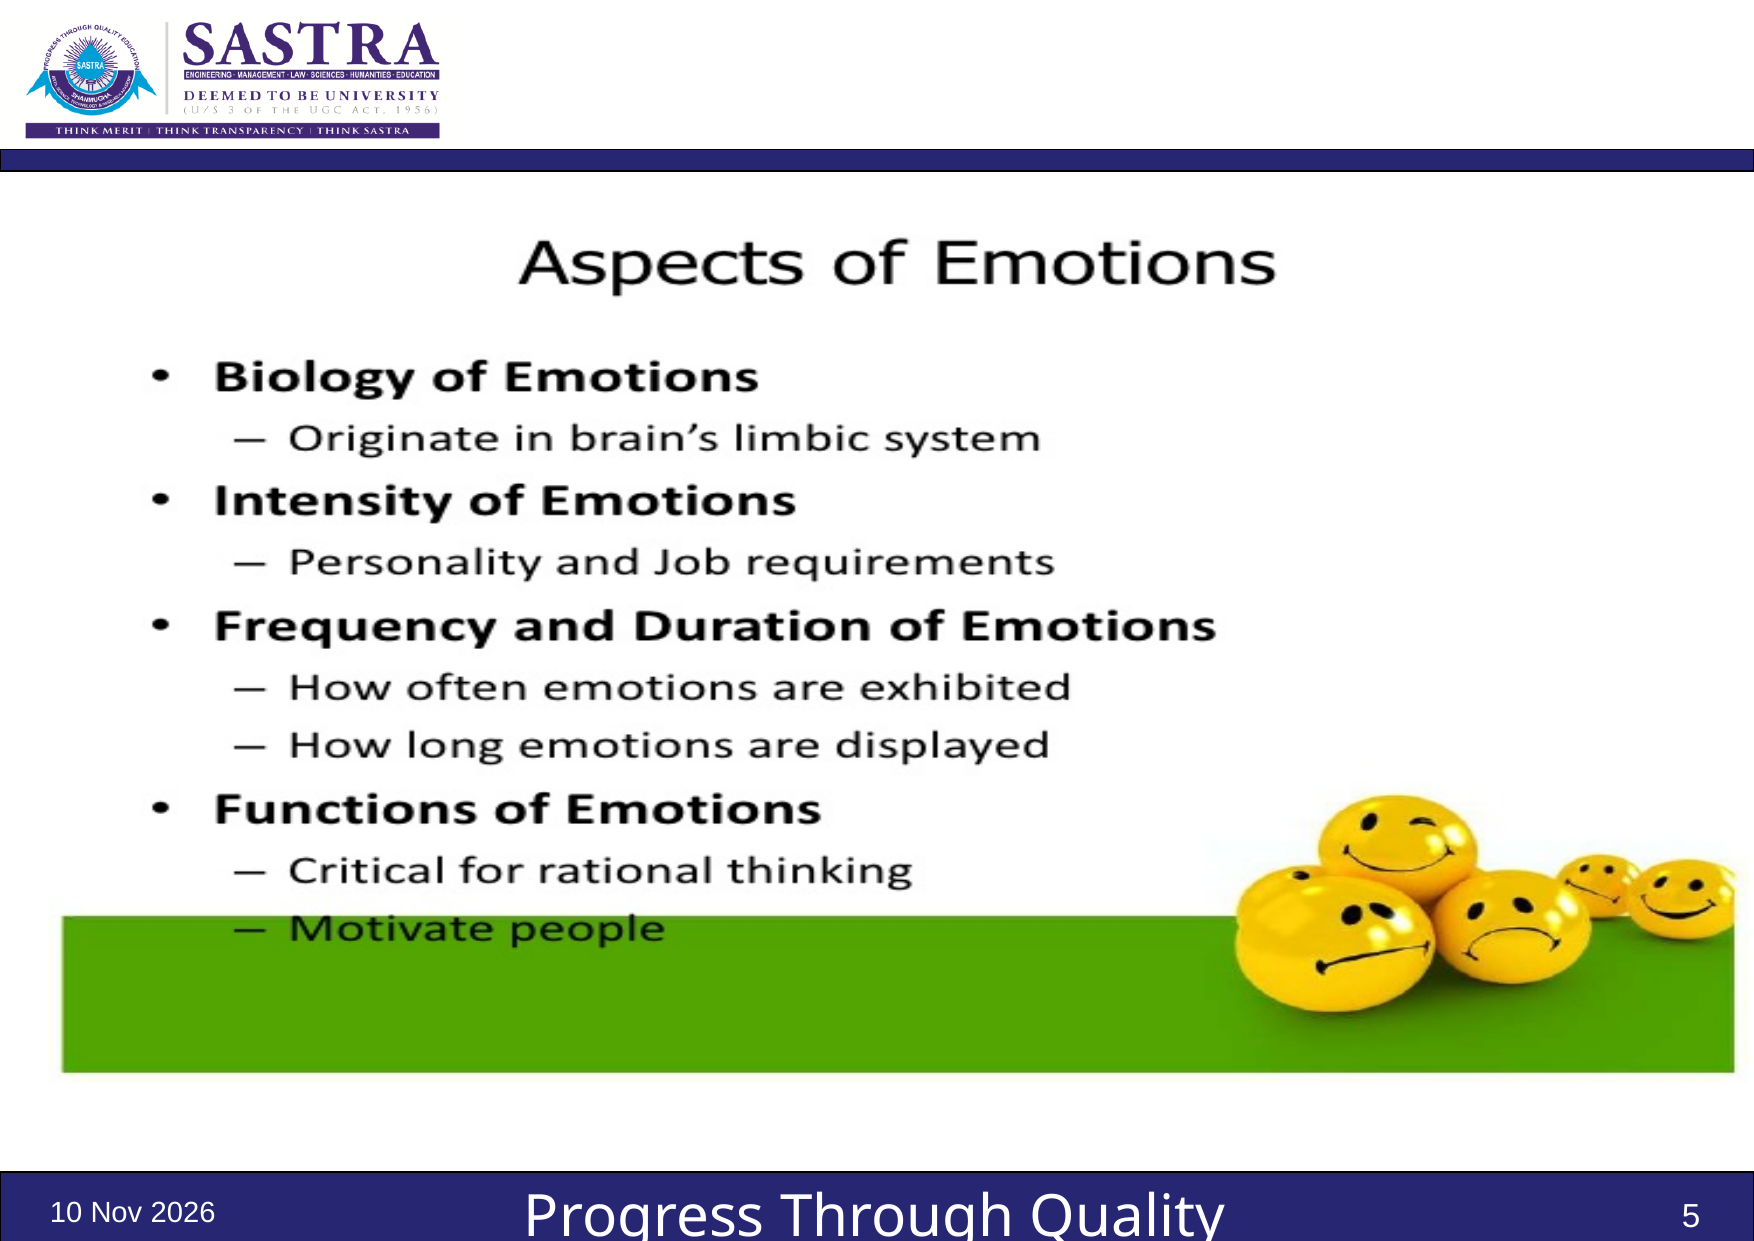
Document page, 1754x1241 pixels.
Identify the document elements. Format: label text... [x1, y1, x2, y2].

slide_number 5 [1307, 1184, 1718, 1237]
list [47, 182, 1749, 1083]
picture [0, 13, 465, 146]
slide_number 5-Oct-22 [32, 1184, 267, 1236]
